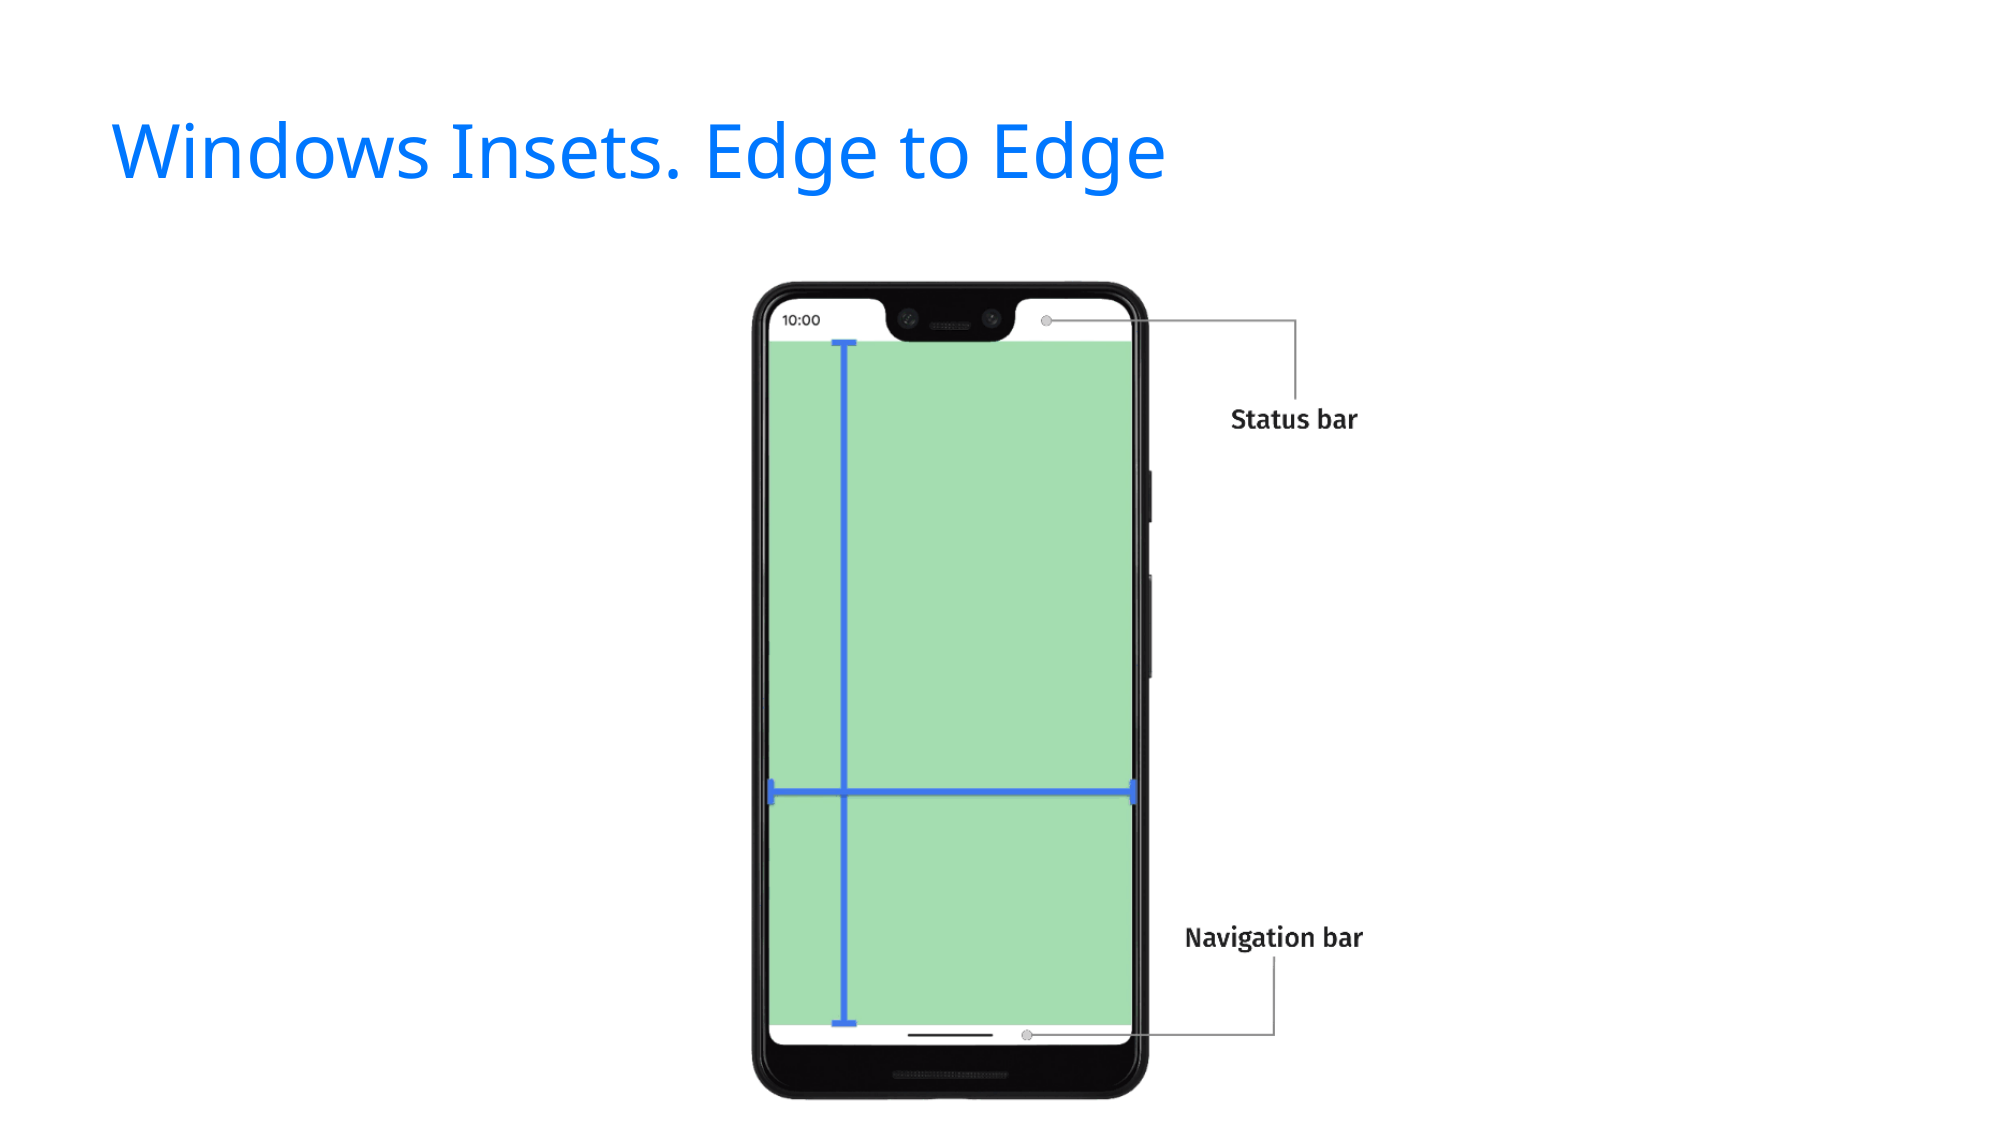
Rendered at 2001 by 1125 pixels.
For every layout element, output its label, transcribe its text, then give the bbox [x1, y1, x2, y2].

title Windows Insets. Edge to Edge [111, 113, 1487, 291]
picture [734, 256, 1378, 1125]
